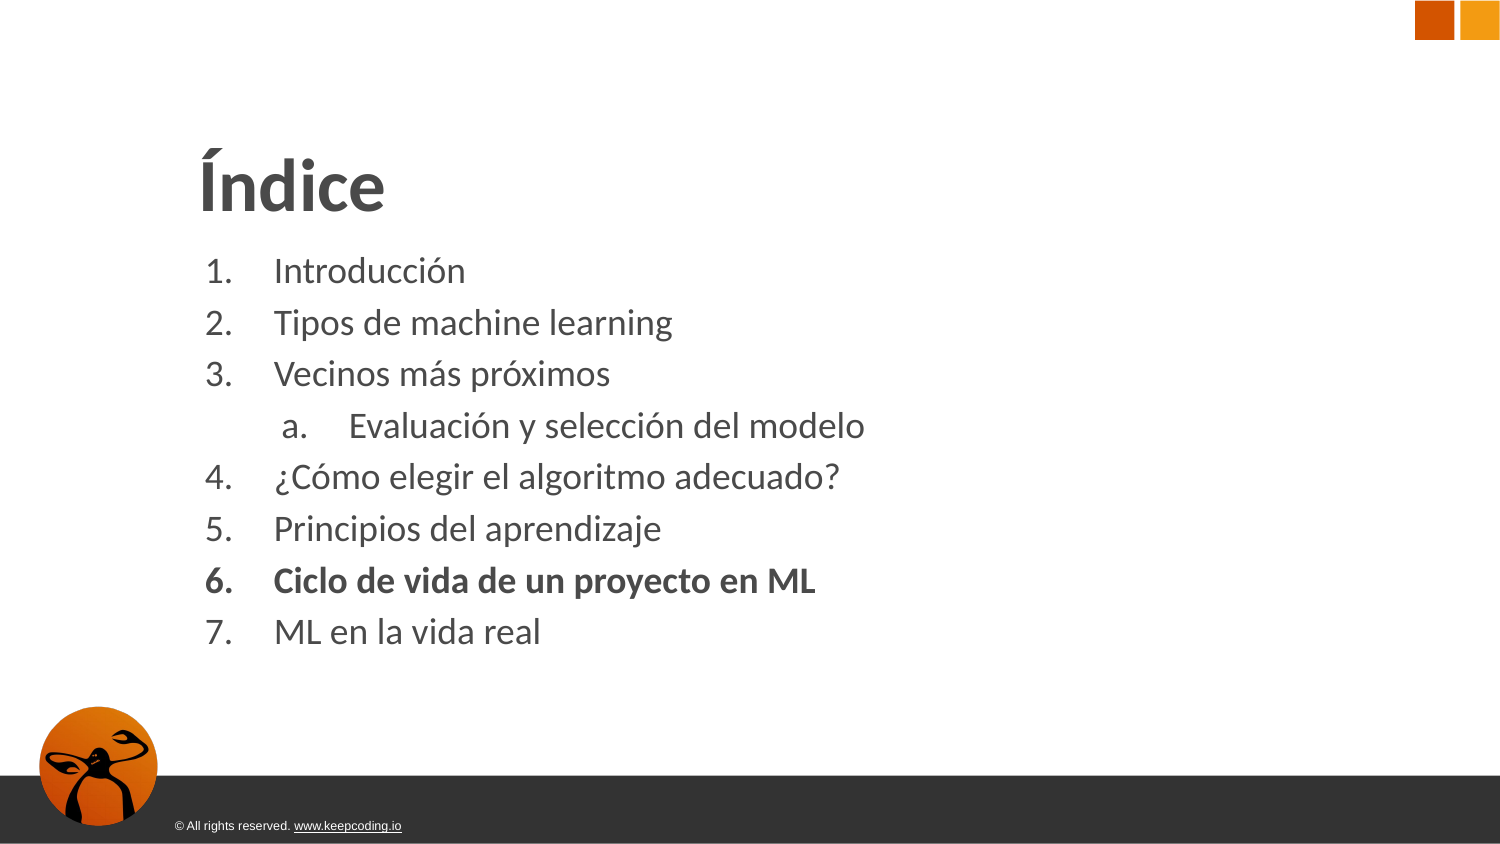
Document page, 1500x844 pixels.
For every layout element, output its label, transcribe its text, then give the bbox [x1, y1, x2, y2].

text_box © All rights reserved. www.keepcoding.io [172, 816, 409, 834]
text_box [1415, 0, 1455, 40]
text_box [246, 775, 1500, 844]
text_box [0, 674, 246, 844]
title Índice [196, 133, 404, 277]
text_box Introducción Tipos de machine learning Vecinos más próximos Evaluación y selección del modelo ¿Cómo elegir el algoritmo adecuado? Principios del aprendizaje Ciclo de vida de un proyecto en ML ML en la vida real [202, 237, 906, 653]
text_box [1460, 0, 1500, 40]
